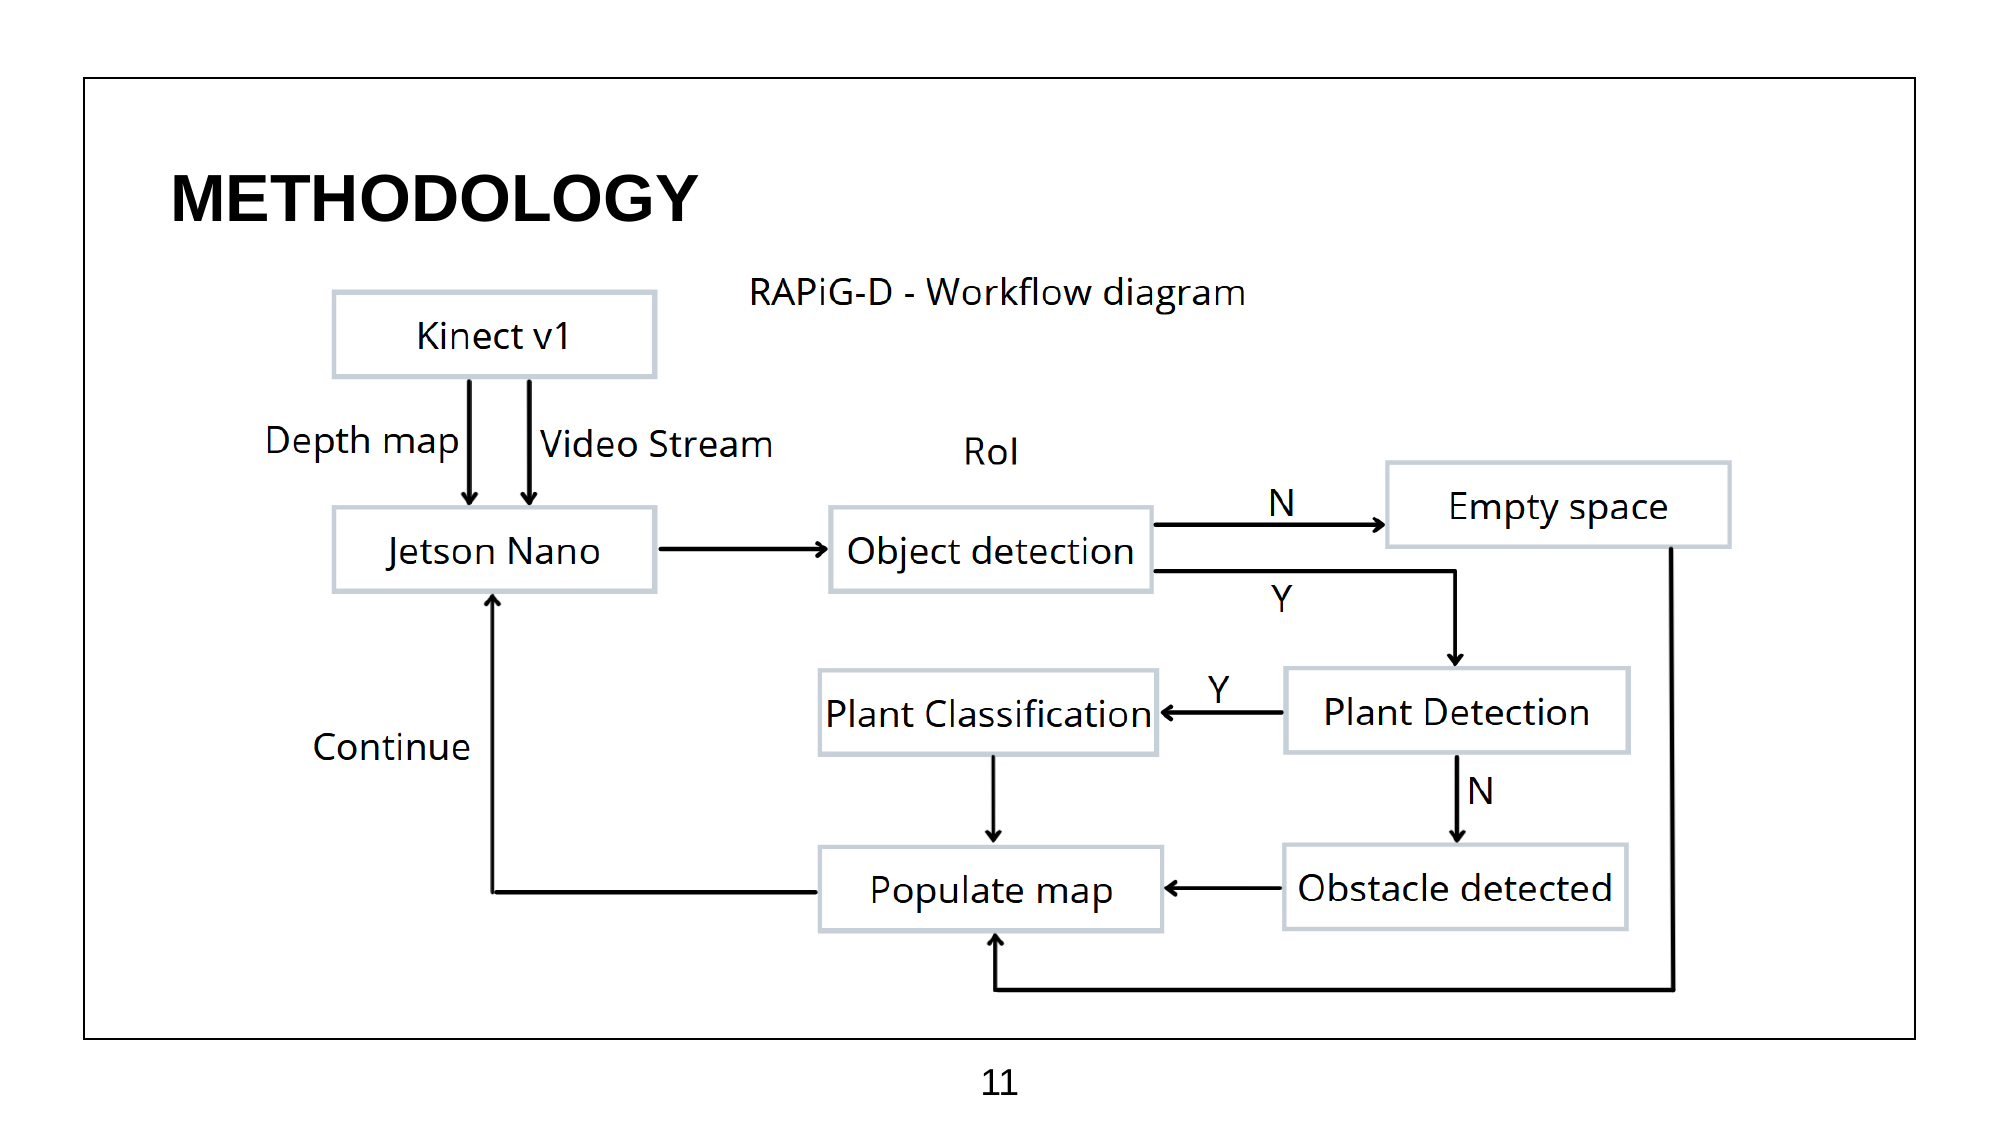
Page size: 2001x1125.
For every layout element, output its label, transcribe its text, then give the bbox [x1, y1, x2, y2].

picture [230, 192, 1769, 1036]
text_box [83, 77, 1916, 1040]
text_box METHODOLOGY [155, 147, 857, 245]
text_box 11 [774, 1049, 1225, 1110]
